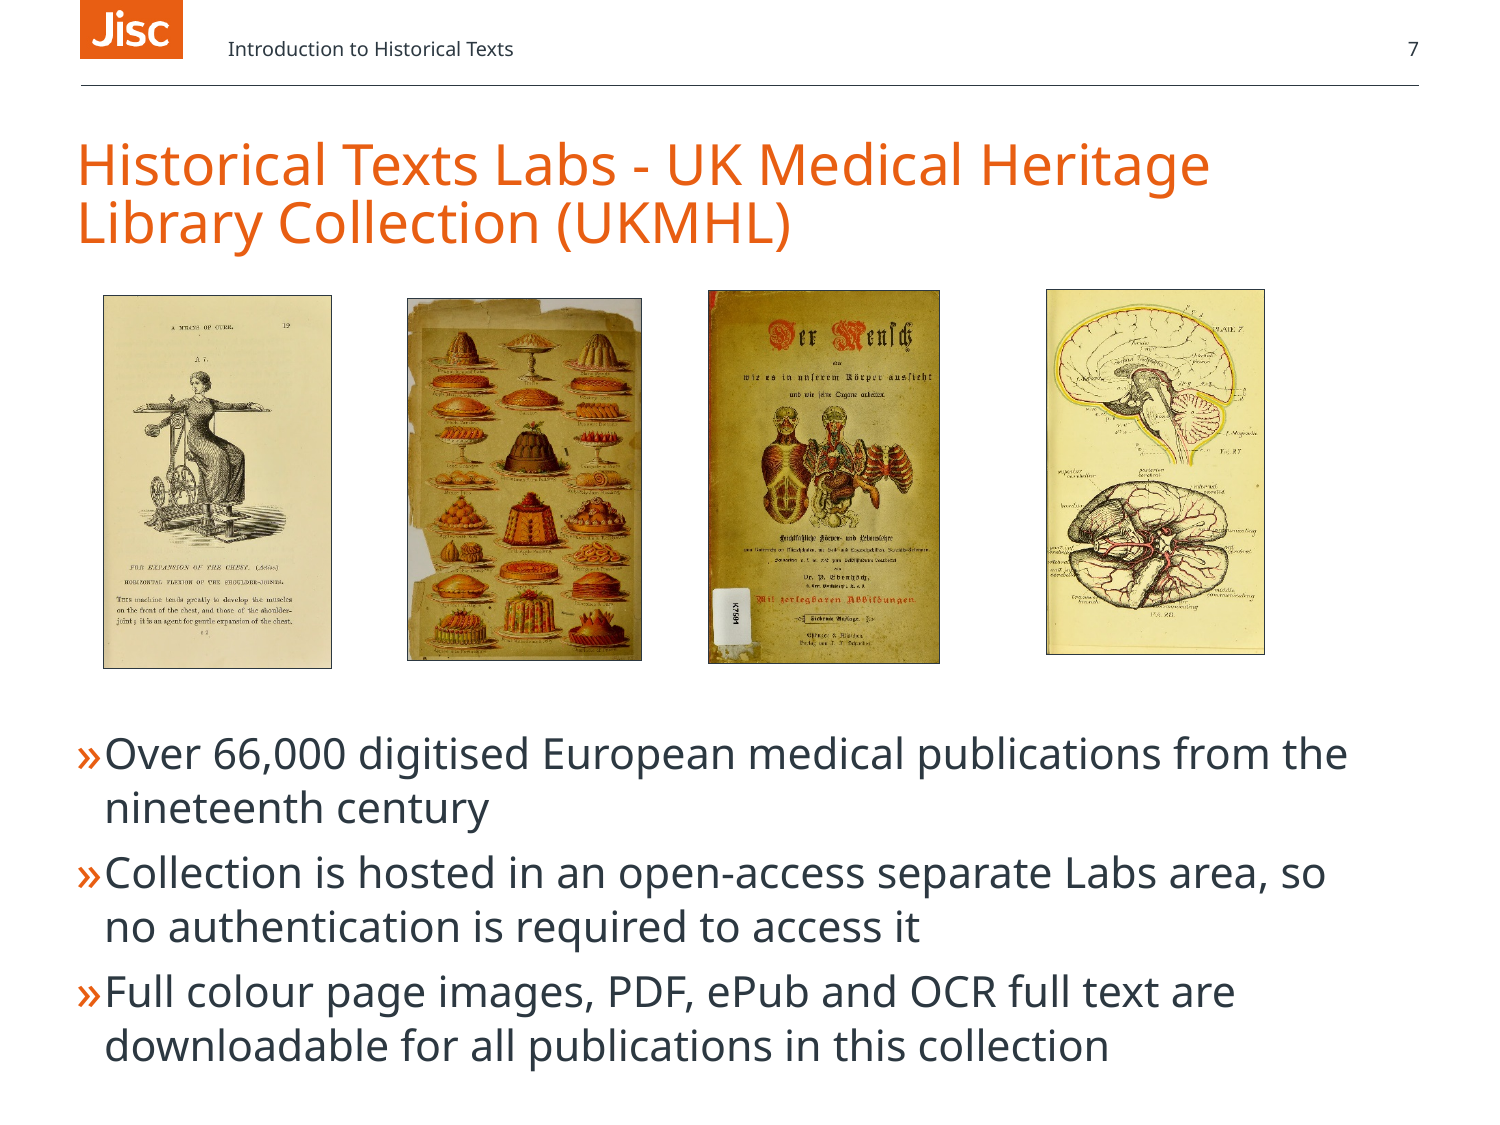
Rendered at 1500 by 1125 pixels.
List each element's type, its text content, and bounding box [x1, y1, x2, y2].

title Historical Texts Labs - UK Medical Heritage Library Collection (UKMHL) [76, 138, 1365, 324]
picture [103, 295, 332, 669]
picture [80, 0, 183, 59]
picture [1046, 288, 1266, 656]
picture [707, 290, 941, 664]
footer Introduction to Historical Texts [228, 39, 1102, 64]
picture [407, 298, 642, 661]
slide_number 7 [1338, 39, 1420, 64]
list Over 66,000 digitised European medical publications from the nineteenth century Collection is hosted in an open-access separate Labs area, so no authentication is required to access it Full colour page images, PDF, ePub and OCR full text are downloadable for all publications in this collection [76, 724, 1356, 1076]
